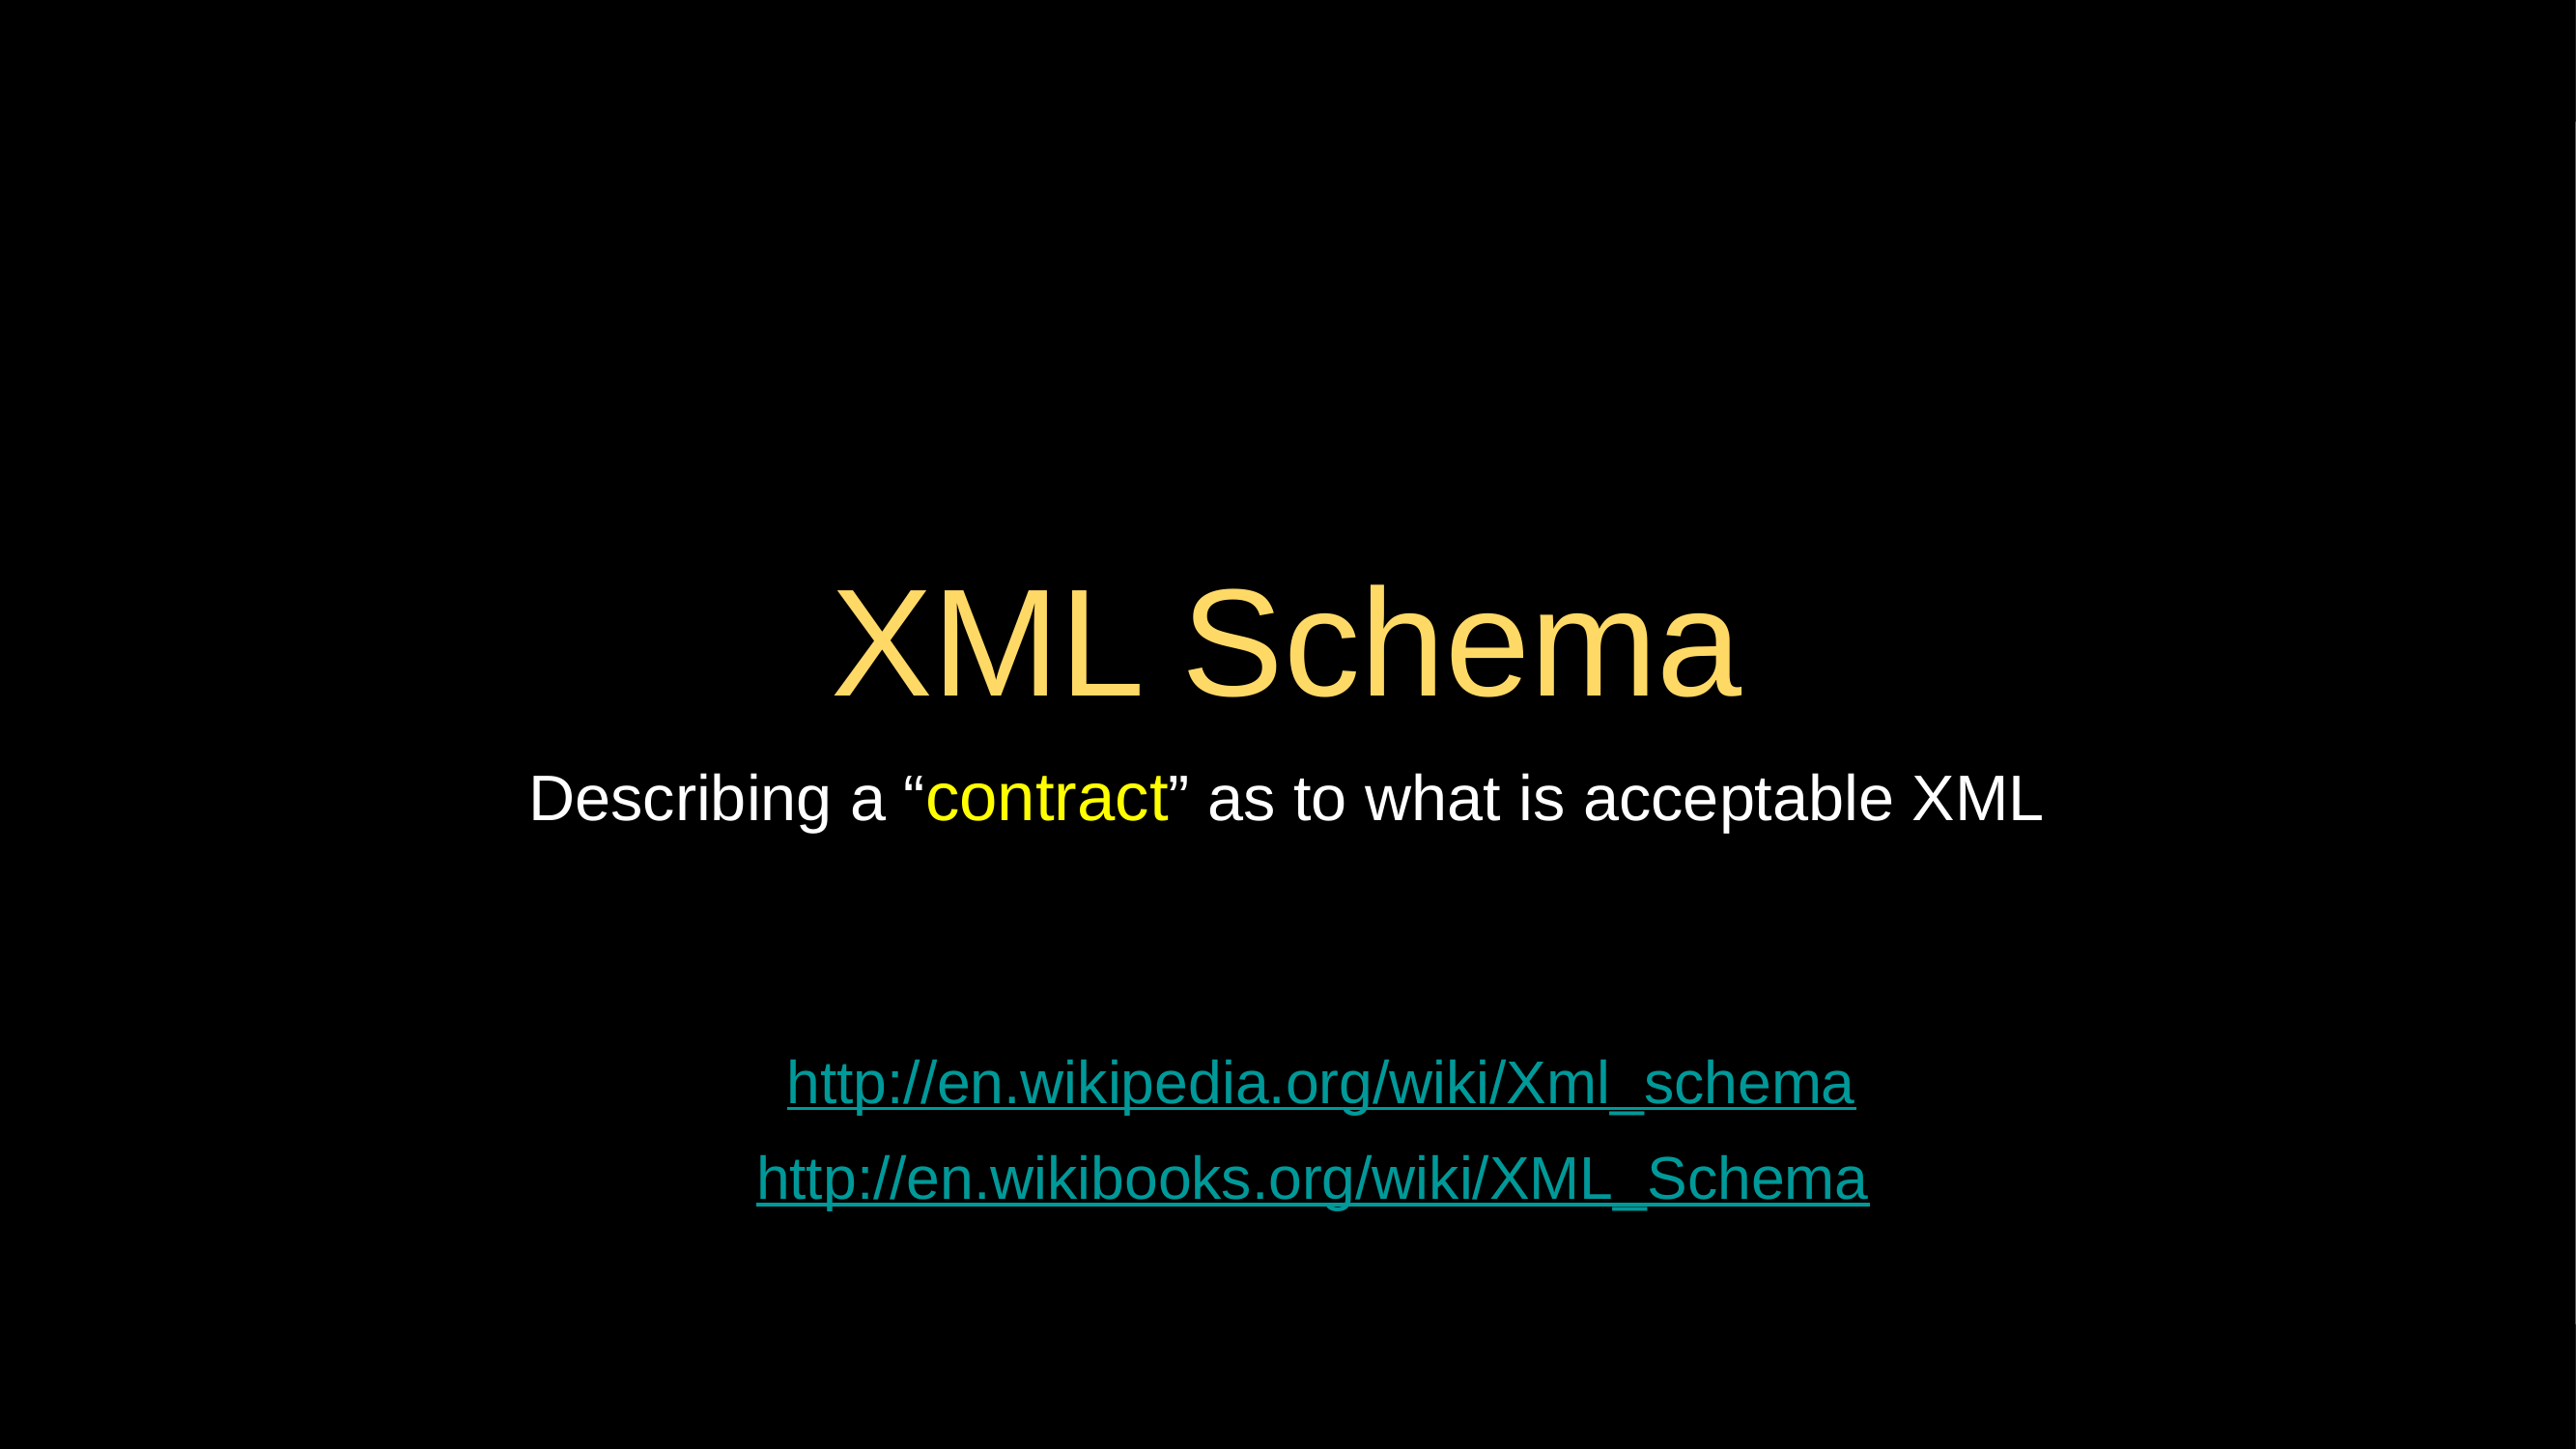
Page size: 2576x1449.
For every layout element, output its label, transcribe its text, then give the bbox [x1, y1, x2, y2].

text_box http://en.wikibooks.org/wiki/XML_Schema [609, 1125, 2017, 1225]
text_box http://en.wikipedia.org/wiki/Xml_schema [642, 1030, 2001, 1125]
list Describing a “contract” as to what is acceptable XML [183, 746, 2391, 914]
title XML Schema [183, 243, 2391, 733]
